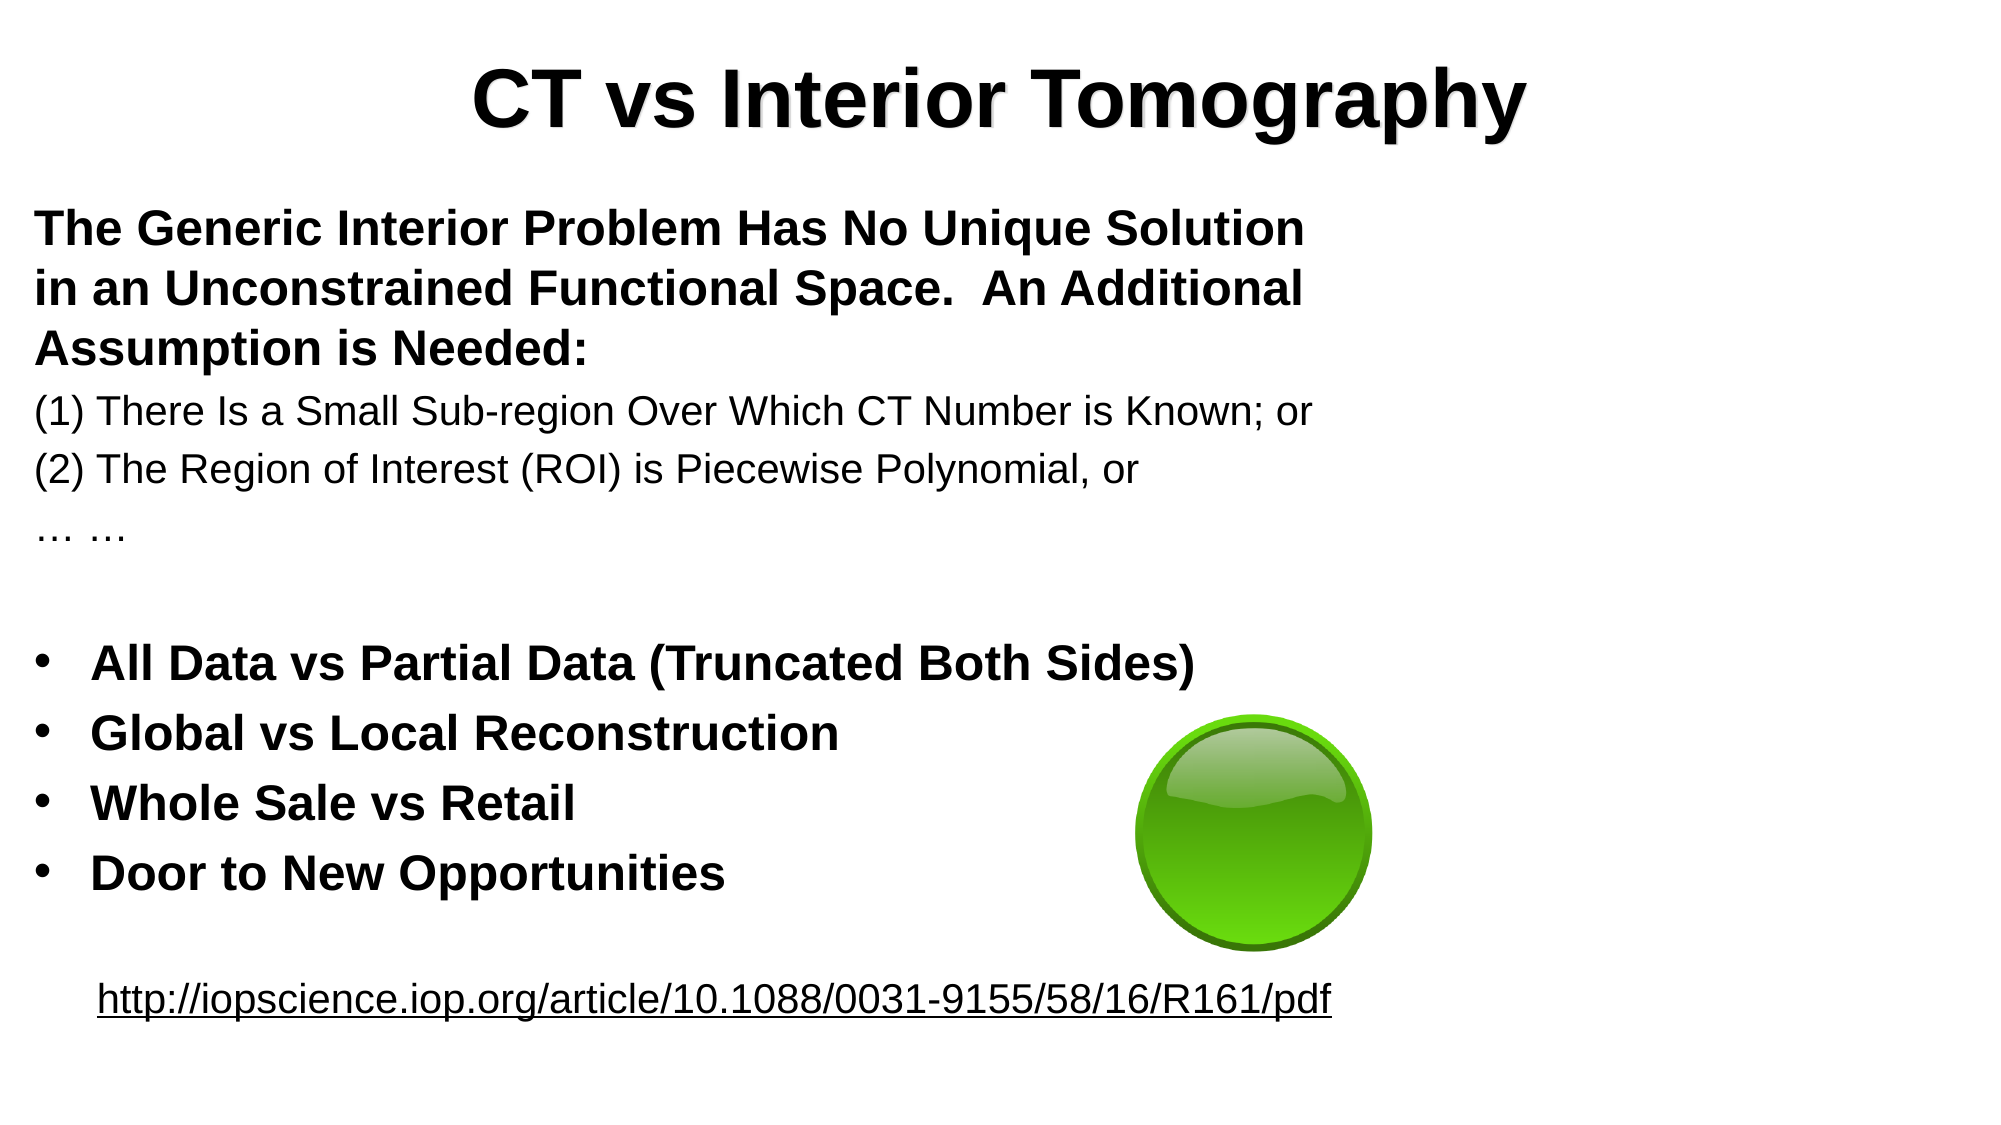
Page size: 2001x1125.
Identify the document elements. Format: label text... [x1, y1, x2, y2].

list The Generic Interior Problem Has No Unique Solution in an Unconstrained Functional Space. An Additional Assumption is Needed: (1) There Is a Small Sub-region Over Which CT Number is Known; or (2) The Region of Interest (ROI) is Piecewise Polynomial, or … … All Data vs Partial Data (Truncated Both Sides) Global vs Local Reconstruction Whole Sale vs Retail Door to New Opportunities [18, 187, 1347, 946]
text_box http://iopscience.iop.org/article/10.1088/0031-9155/58/16/R161/pdf [81, 964, 1347, 1030]
title CT vs Interior Tomography [33, 24, 1967, 163]
picture [1130, 709, 1377, 956]
